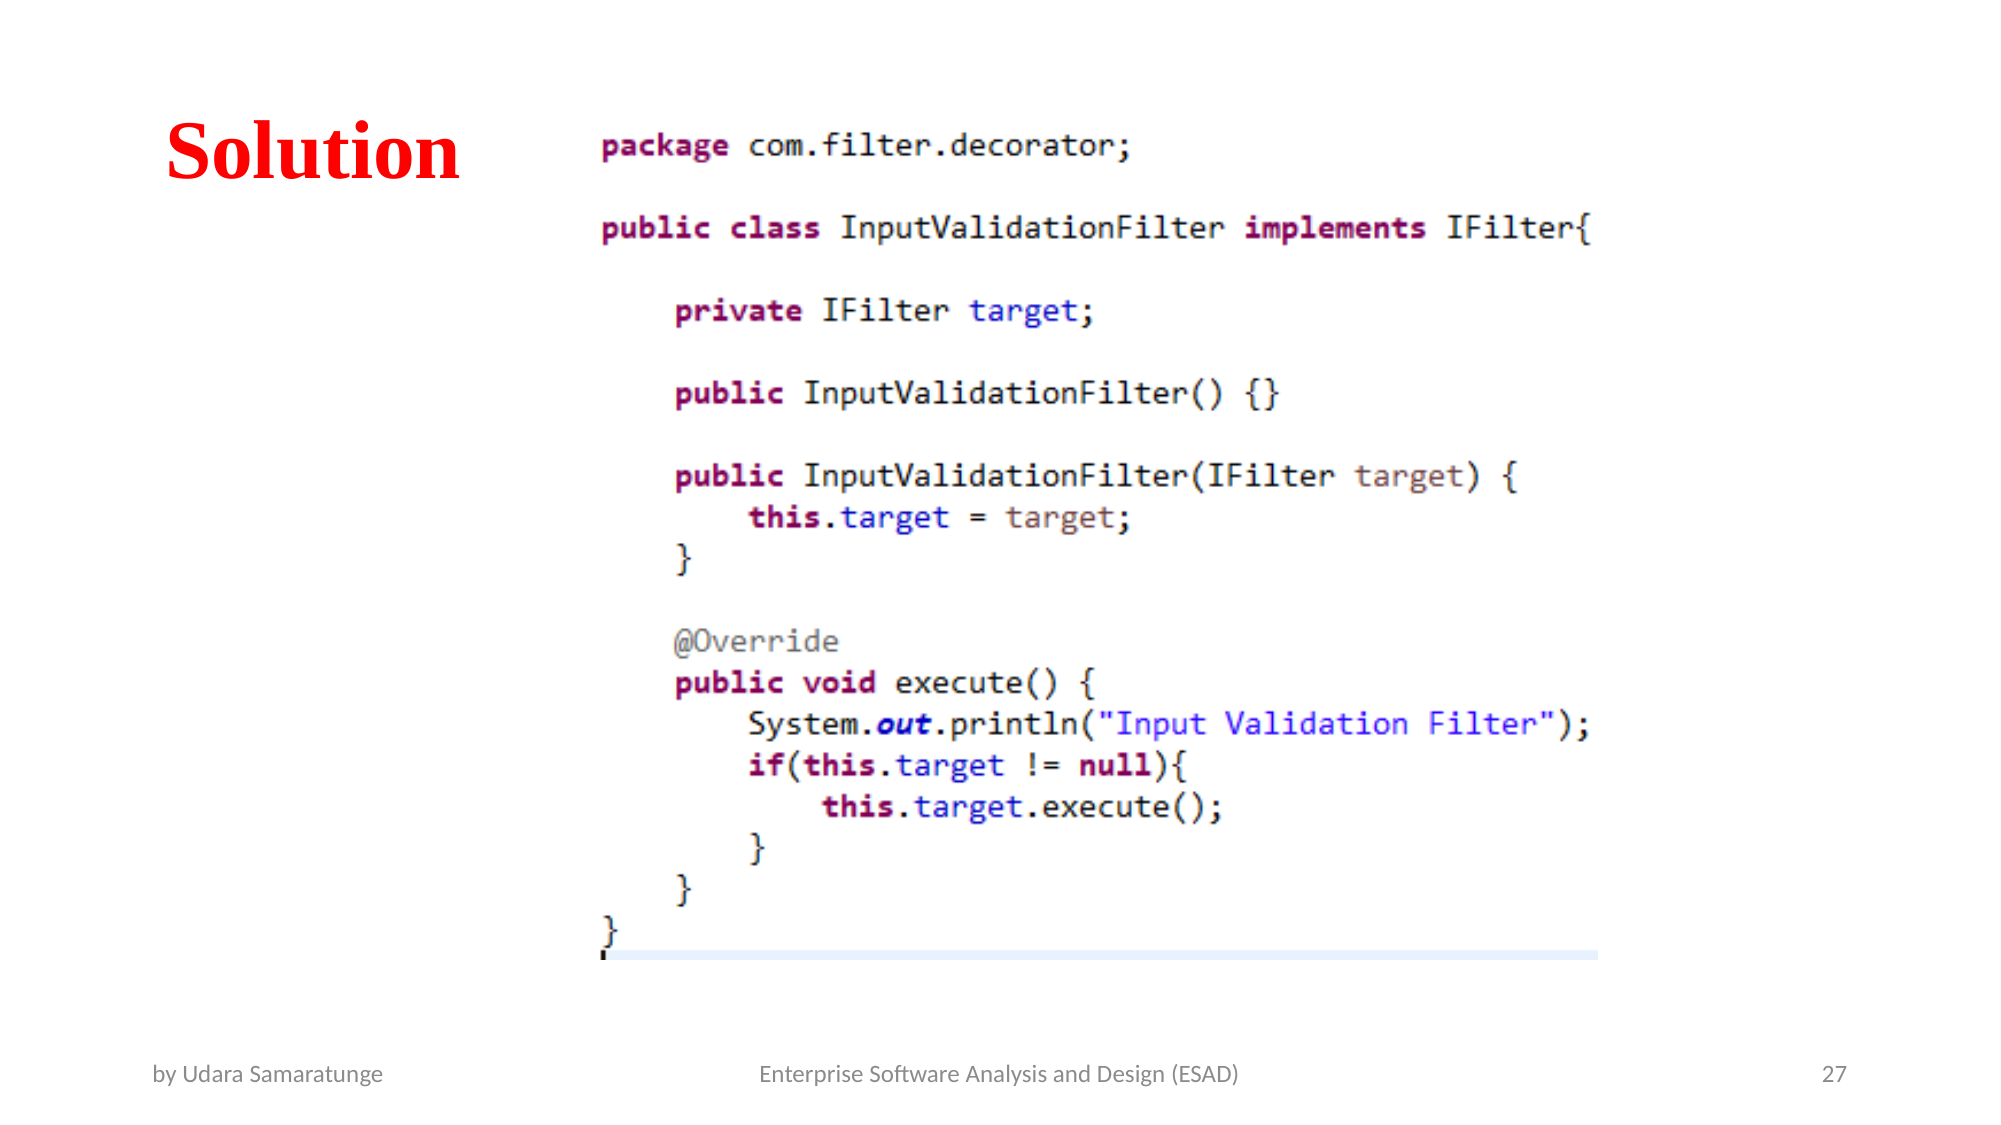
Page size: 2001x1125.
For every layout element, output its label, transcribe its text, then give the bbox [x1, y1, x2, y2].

title Solution [62, 87, 565, 216]
slide_number 27 [1412, 1042, 1863, 1103]
picture [597, 124, 1598, 960]
slide_number by Udara Samaratunge [137, 1042, 588, 1103]
footer Enterprise Software Analysis and Design (ESAD) [662, 1042, 1338, 1103]
